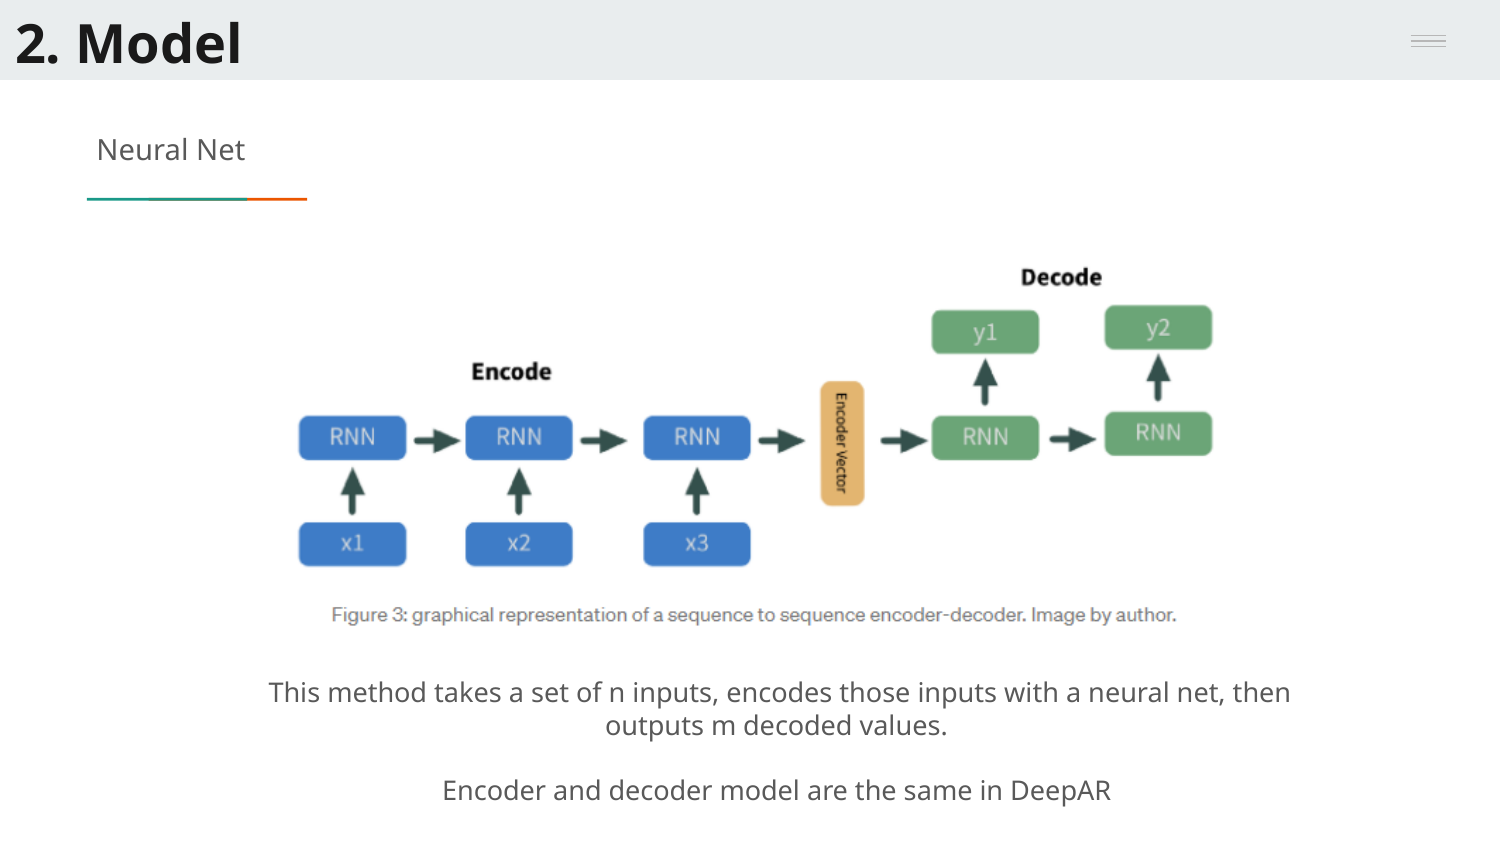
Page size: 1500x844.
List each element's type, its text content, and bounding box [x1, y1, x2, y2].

picture [270, 206, 1229, 630]
list Neural Net [81, 111, 633, 182]
list This method takes a set of n inputs, encodes those inputs with a neural net, then outputs m decoded values. Encoder and decoder model are the same in DeepAR [219, 660, 1334, 811]
title 2. Model [0, 0, 1262, 83]
